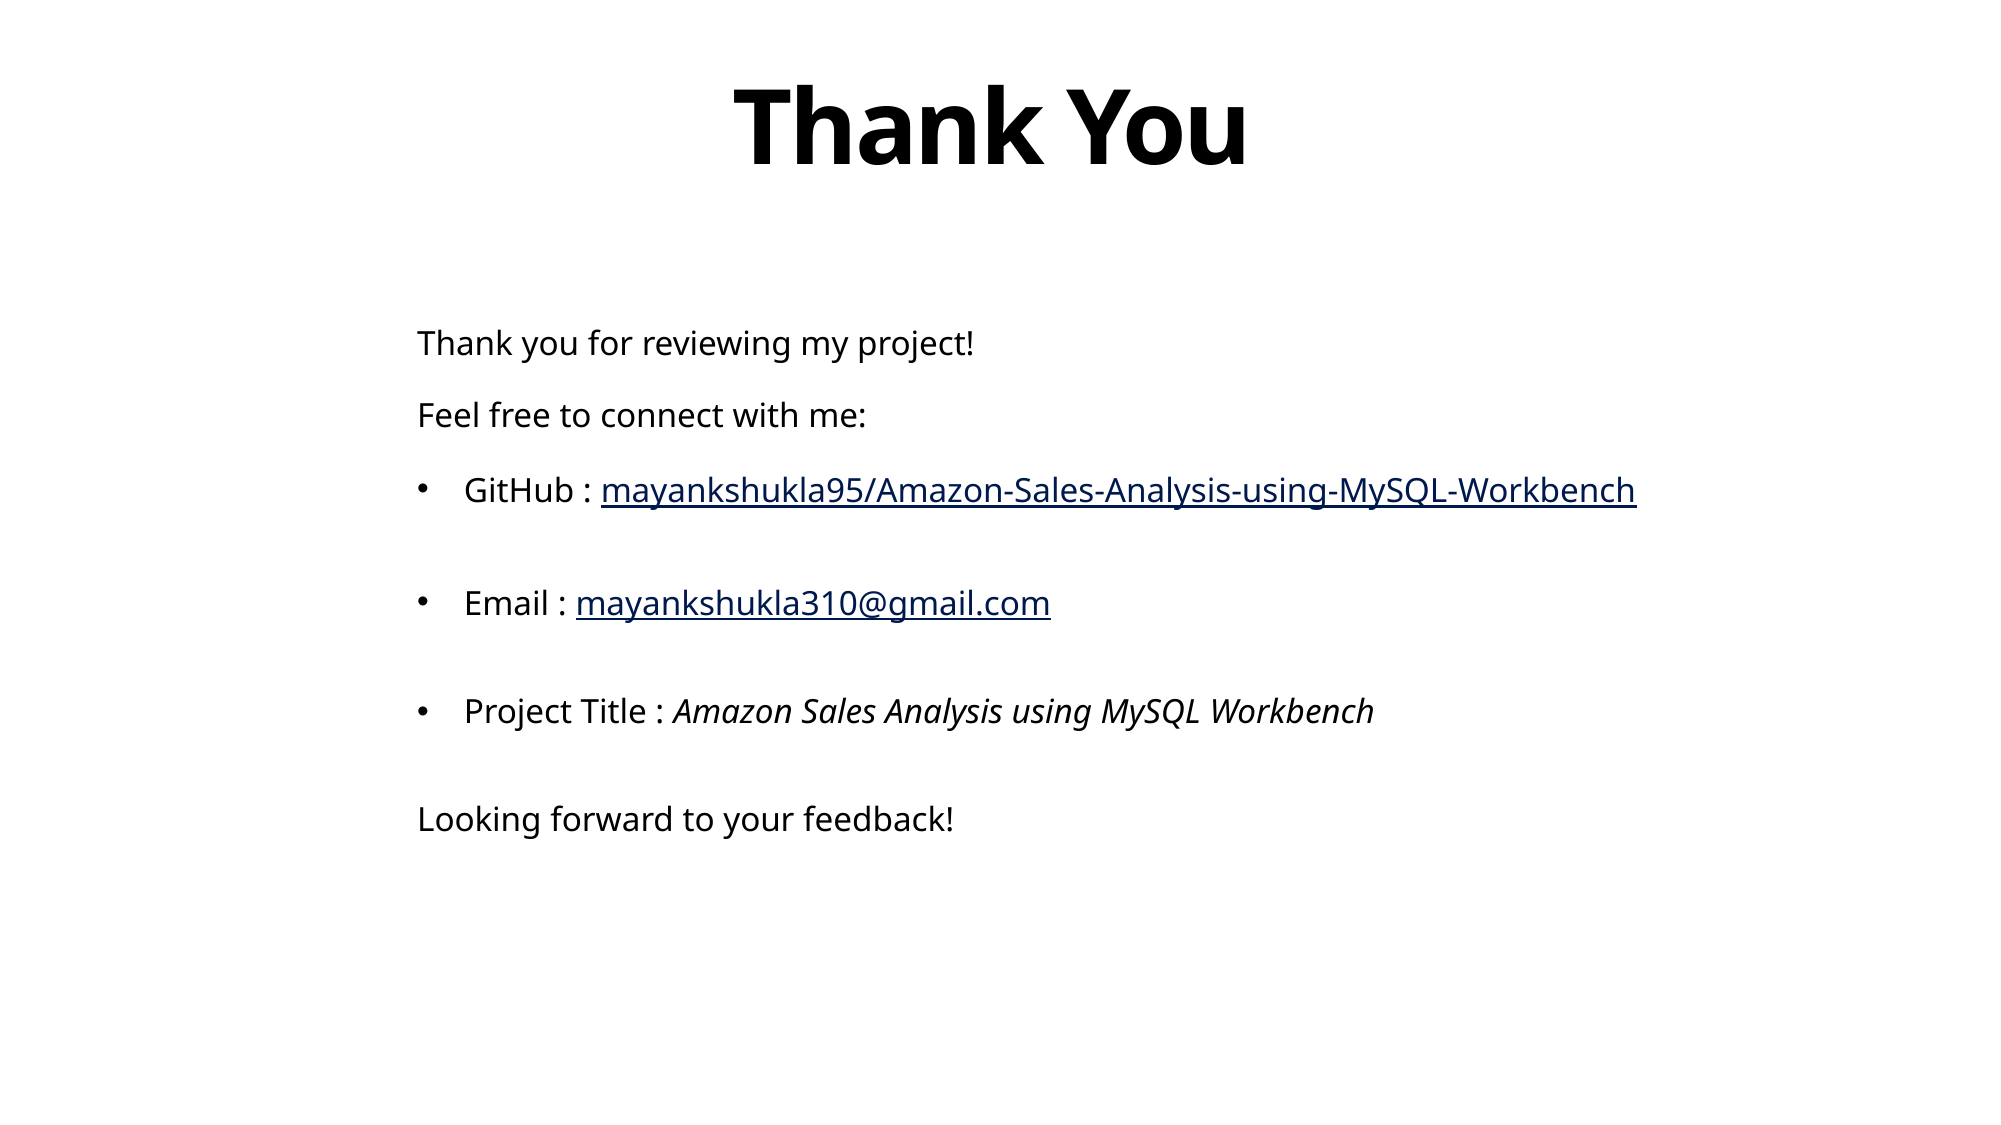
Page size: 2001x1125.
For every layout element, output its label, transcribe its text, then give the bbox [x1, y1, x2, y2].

list Thank you for reviewing my project! Feel free to connect with me: GitHub : mayankshukla95/Amazon-Sales-Analysis-using-MySQL-Workbench Email : mayankshukla310@gmail.com Project Title : Amazon Sales Analysis using MySQL Workbench Looking forward to your feedback! [401, 319, 1731, 1125]
title Thank You [500, 42, 1500, 212]
